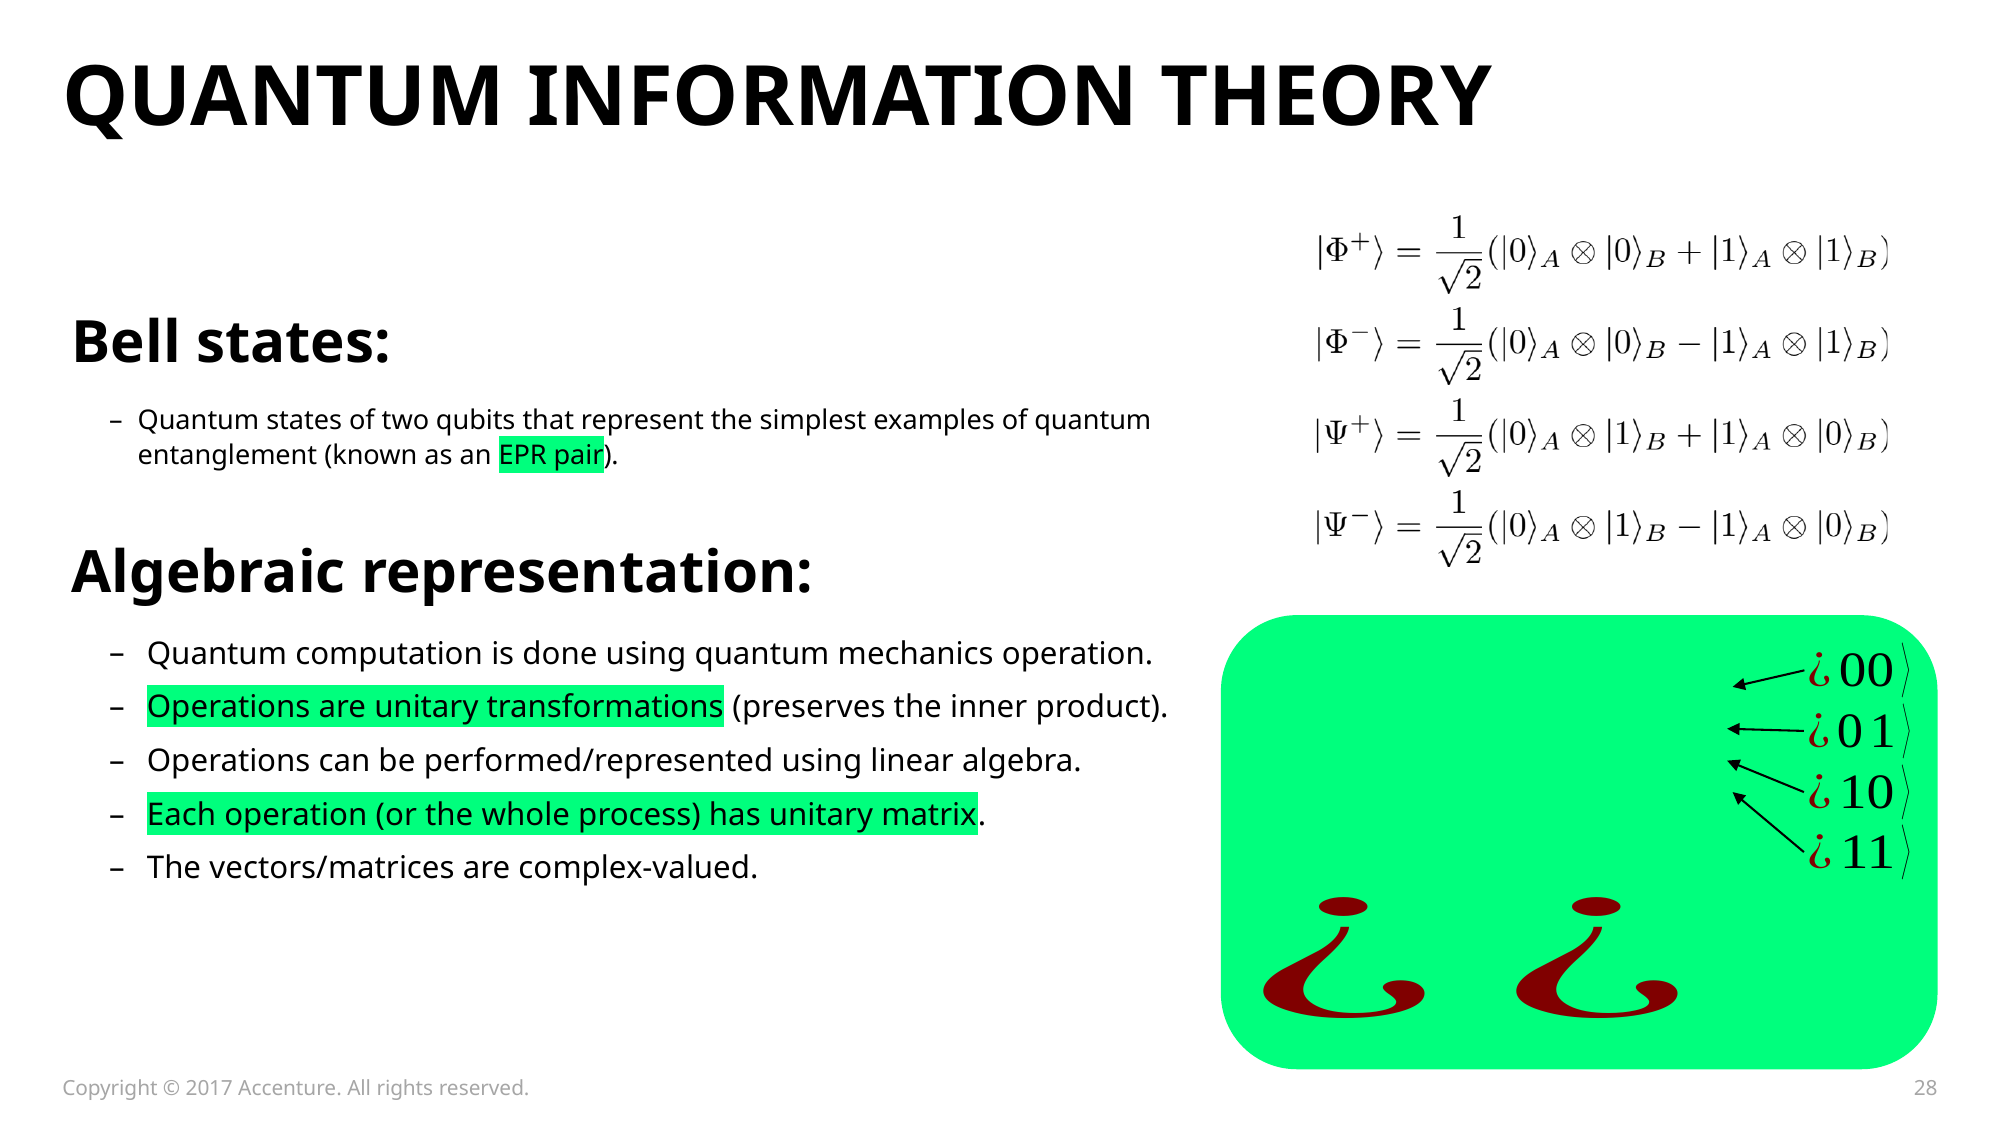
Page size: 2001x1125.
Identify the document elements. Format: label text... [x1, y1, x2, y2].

title Quantum Information THEORY [62, 62, 1562, 225]
footer Copyright © 2017 Accenture. All rights reserved. [62, 1069, 1000, 1104]
picture [1316, 214, 1888, 567]
list Bell states: Quantum states of two qubits that represent the simplest examples of quantum entanglement (known as an EPR pair). Algebraic representation: Quantum computation is done using quantum mechanics operation. Operations are unitary transformations (preserves the inner product). Operations can be performed/represented using linear algebra. Each operation (or the whole process) has unitary matrix. The vectors/matrices are complex-valued. [62, 299, 1259, 1070]
slide_number 28 [1887, 1069, 1938, 1104]
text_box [1244, 640, 1913, 883]
text_box [1259, 614, 1939, 1071]
